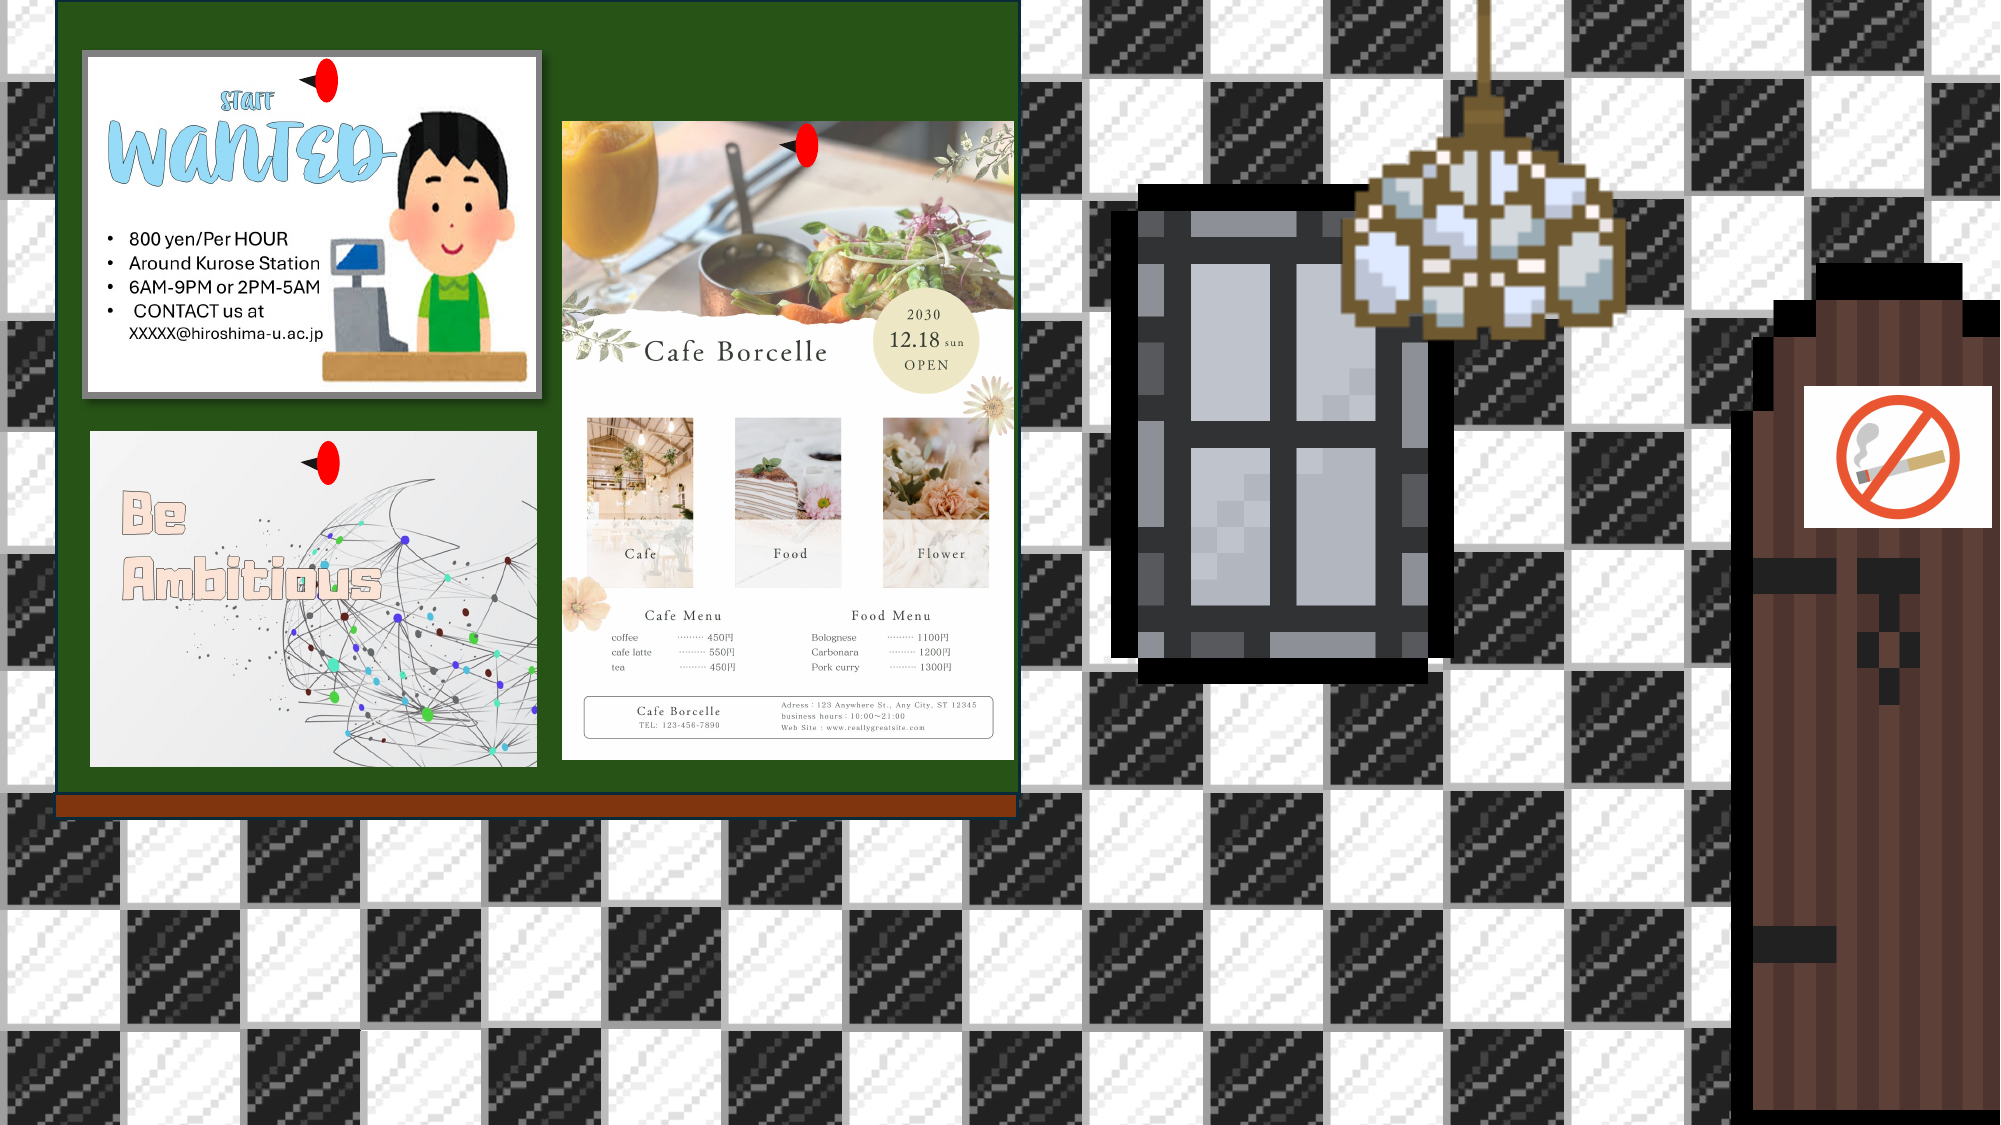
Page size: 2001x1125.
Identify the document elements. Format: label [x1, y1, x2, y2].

picture [0, 0, 2000, 1125]
text_box [301, 440, 341, 486]
text_box [779, 122, 819, 169]
text_box [299, 57, 339, 104]
